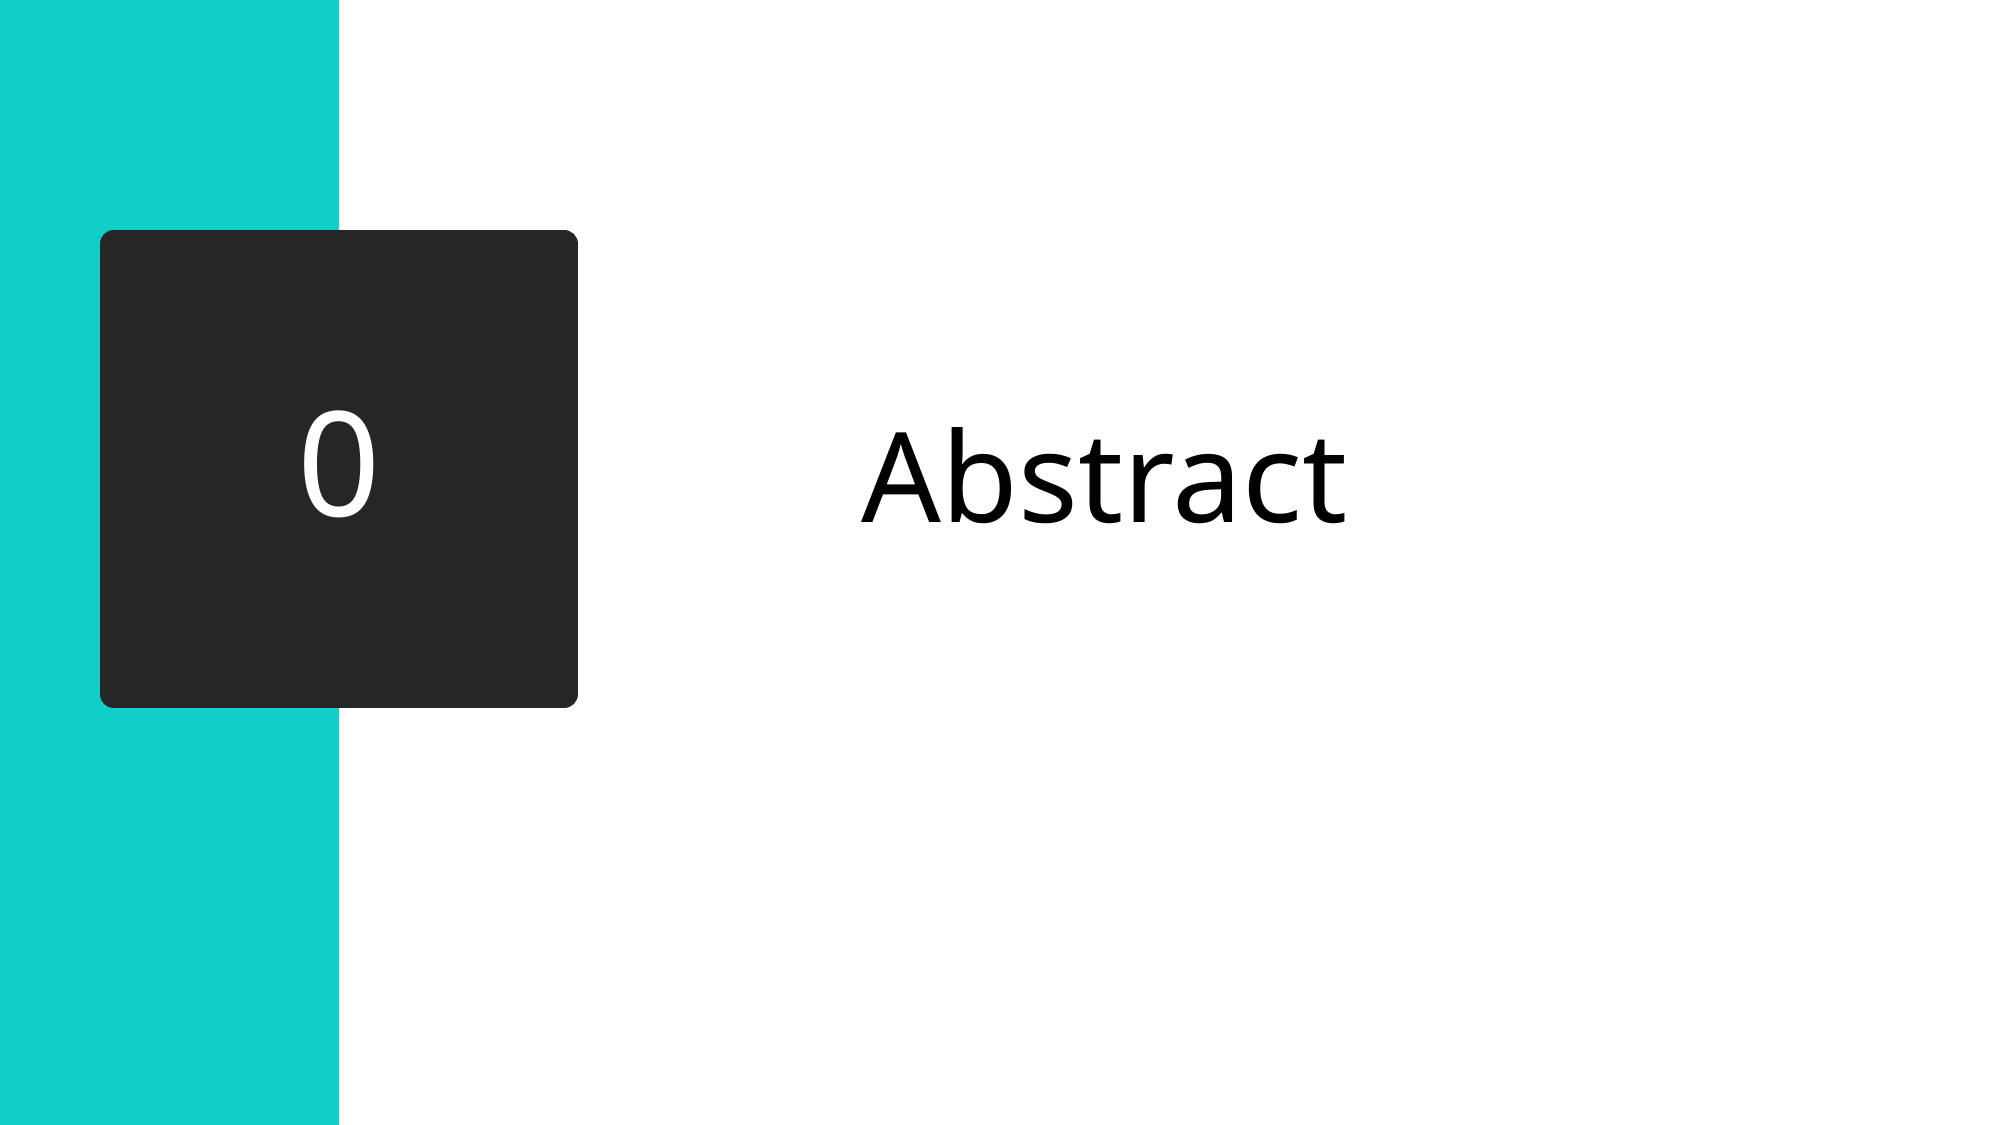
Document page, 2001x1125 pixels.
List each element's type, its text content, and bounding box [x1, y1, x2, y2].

text_box [0, 0, 340, 1125]
list Abstract [846, 406, 2000, 619]
title 0 [113, 243, 564, 694]
